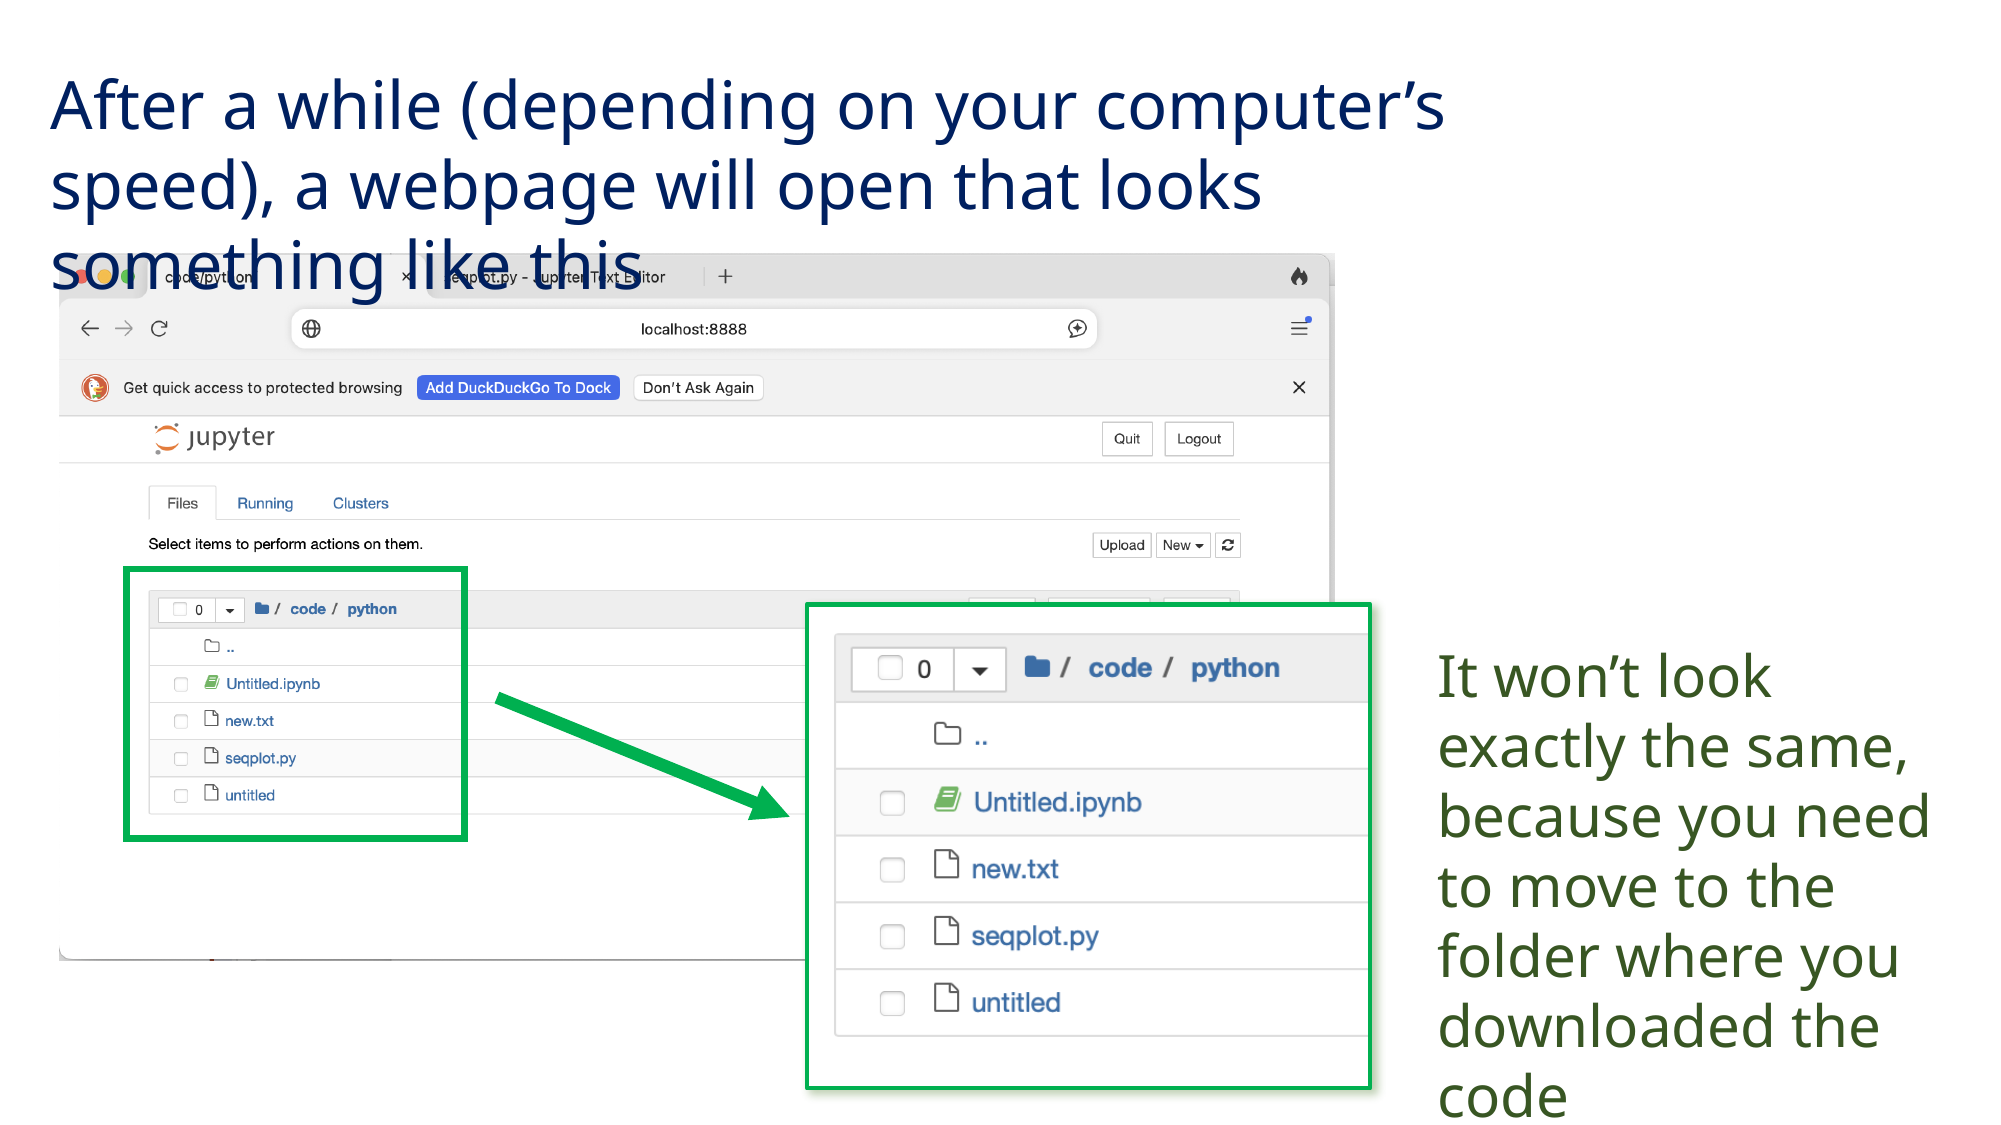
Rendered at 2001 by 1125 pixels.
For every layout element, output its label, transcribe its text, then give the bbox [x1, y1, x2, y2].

text_box It won’t look exactly the same, because you need to move to the folder where you downloaded the code [1422, 631, 1963, 1125]
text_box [496, 697, 790, 817]
text_box After a while (depending on your computer’s speed), a webpage will open that looks something like this [35, 55, 1620, 311]
picture [59, 253, 1368, 1086]
